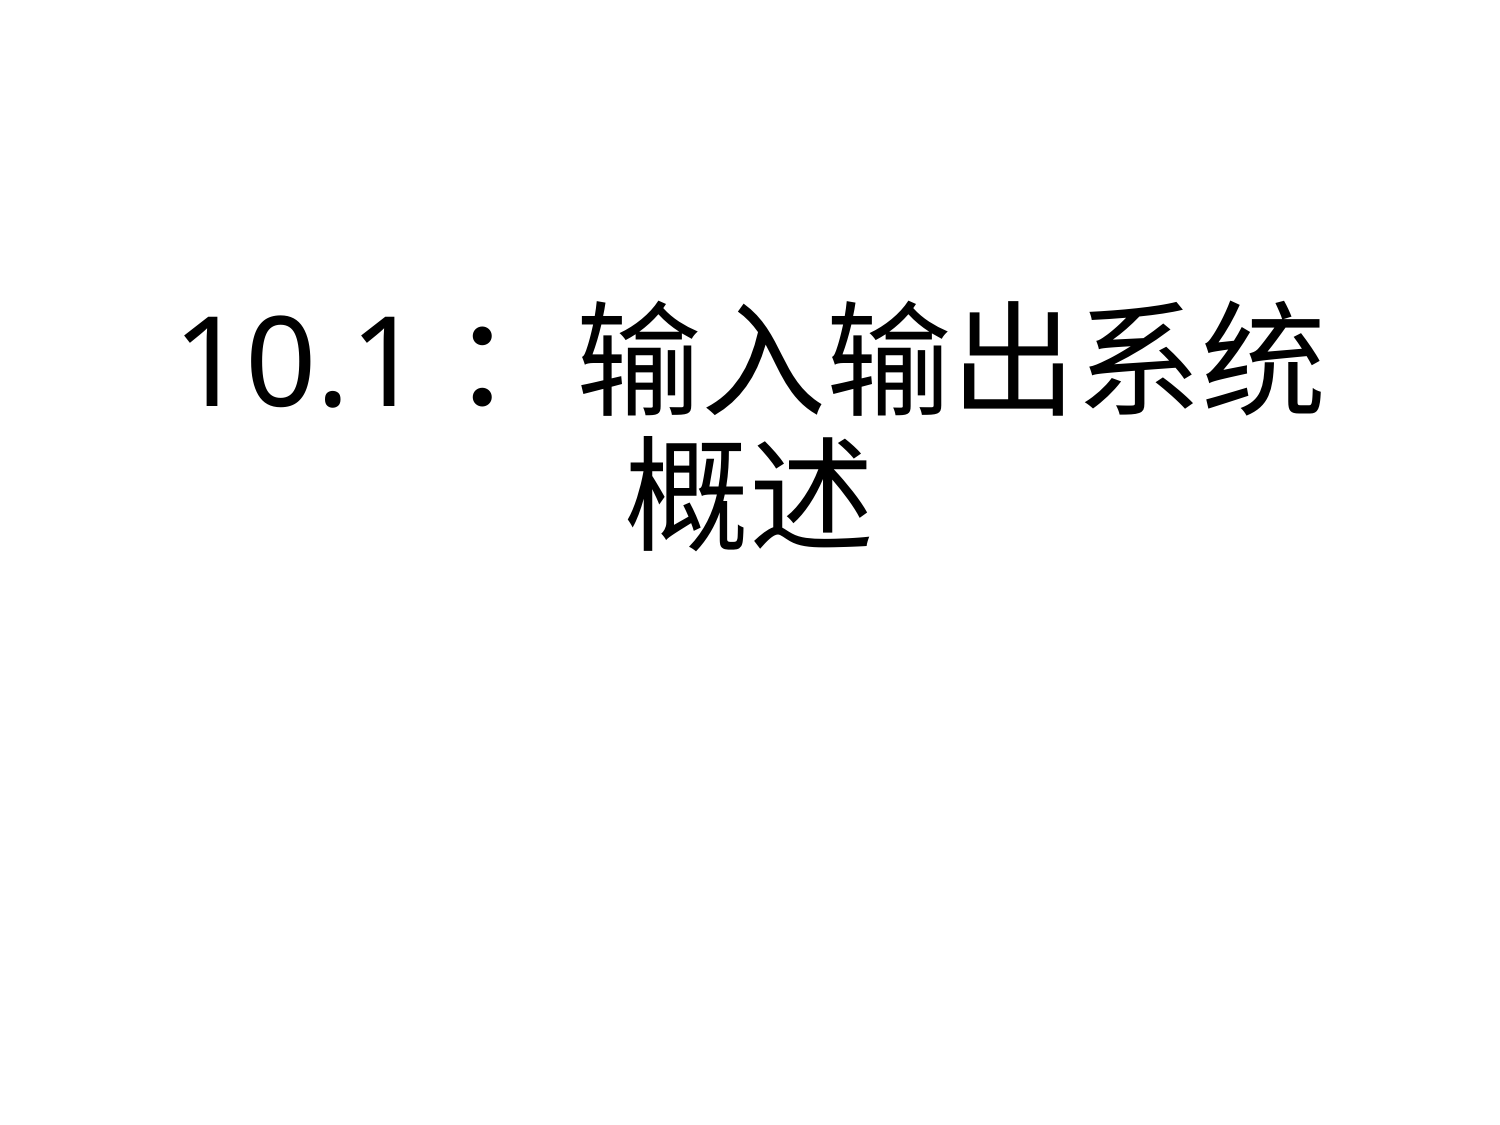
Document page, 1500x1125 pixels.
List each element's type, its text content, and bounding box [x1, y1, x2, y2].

title 10.1：输入输出系统概述 [112, 184, 1388, 576]
